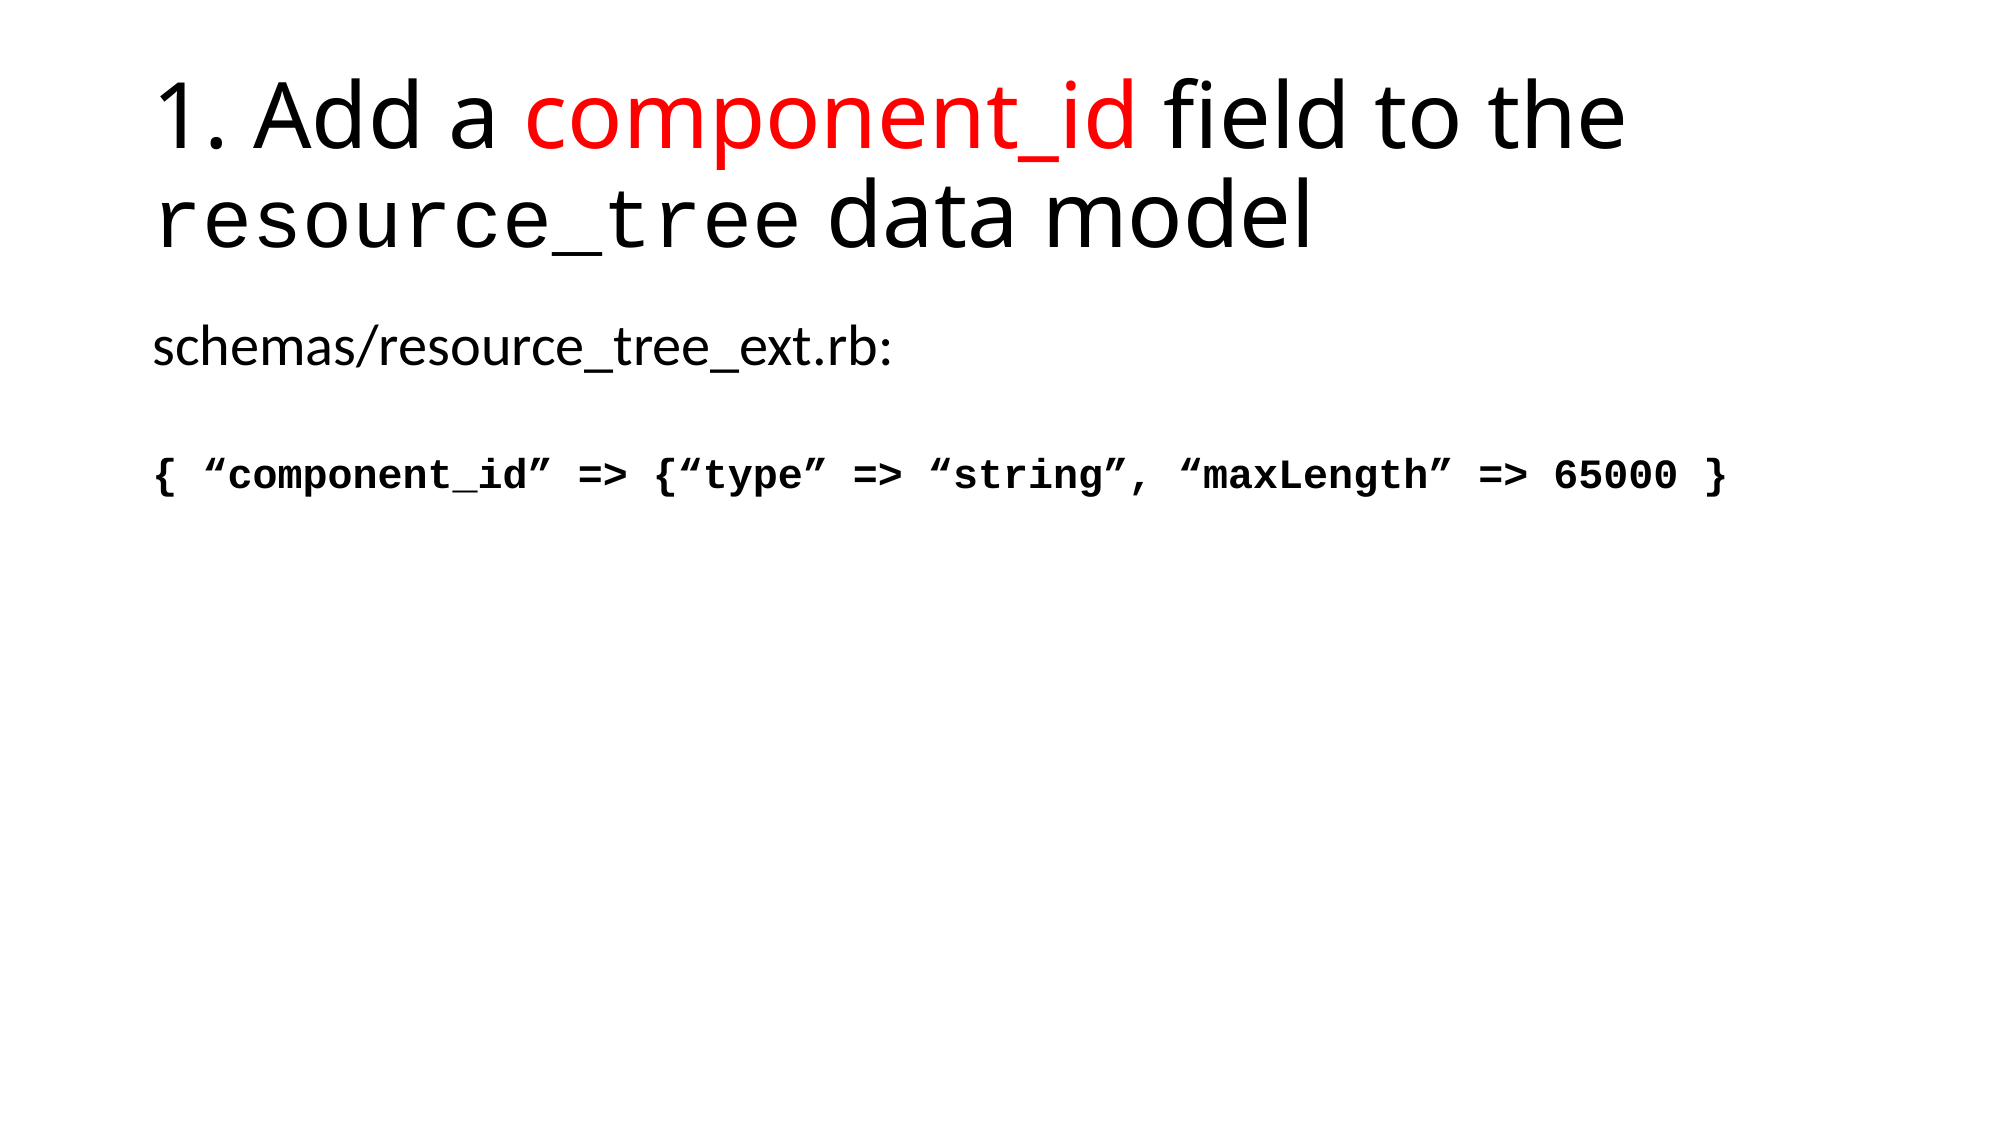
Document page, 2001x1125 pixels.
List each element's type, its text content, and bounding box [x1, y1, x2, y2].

title 1. Add a component_id field to the resource_tree data model [137, 59, 1863, 278]
list schemas/resource_tree_ext.rb: { “component_id” => {“type” => “string”, “maxLength” => 65000 } [137, 299, 1863, 1014]
